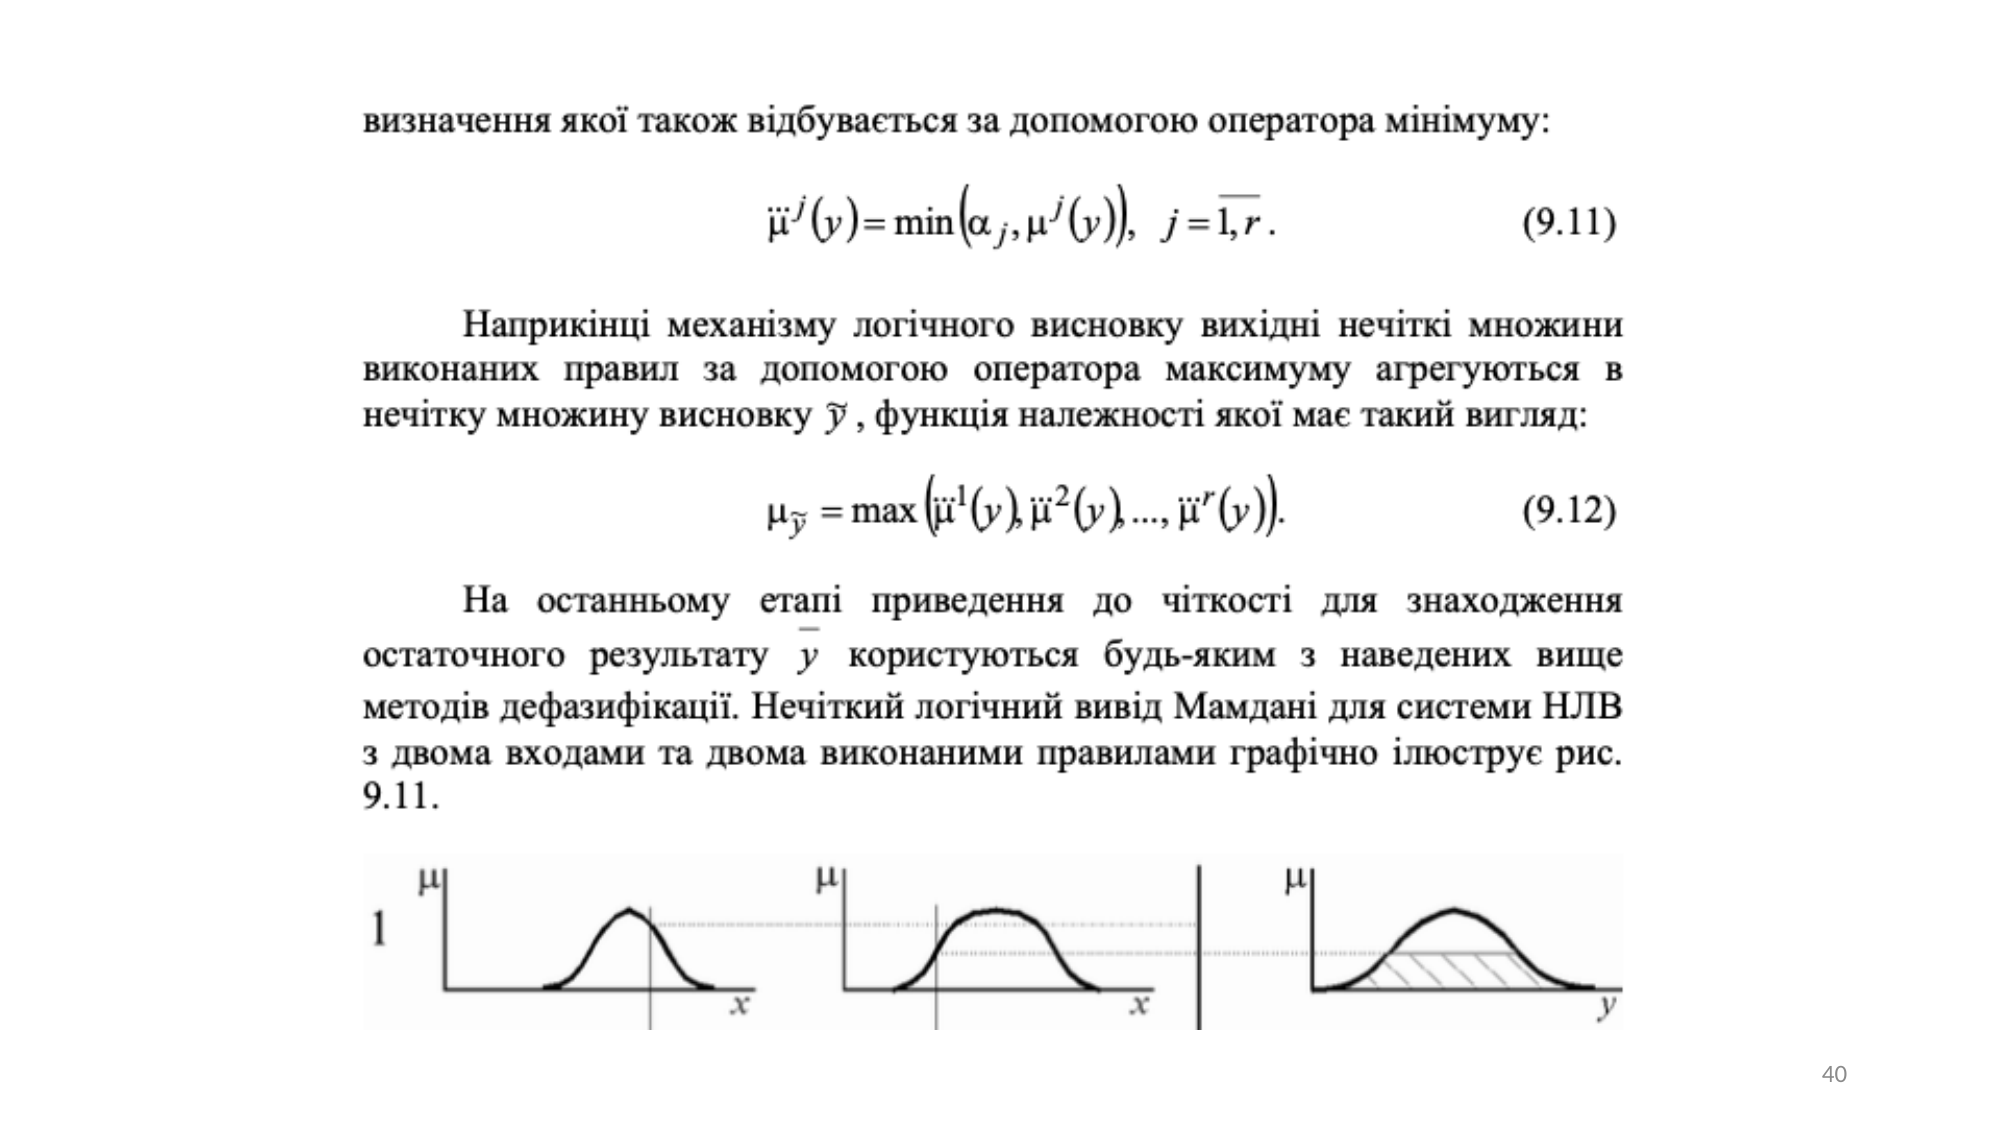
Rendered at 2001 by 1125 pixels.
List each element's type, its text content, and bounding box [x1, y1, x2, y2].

slide_number 40 [1412, 1042, 1863, 1103]
picture [331, 95, 1669, 1030]
